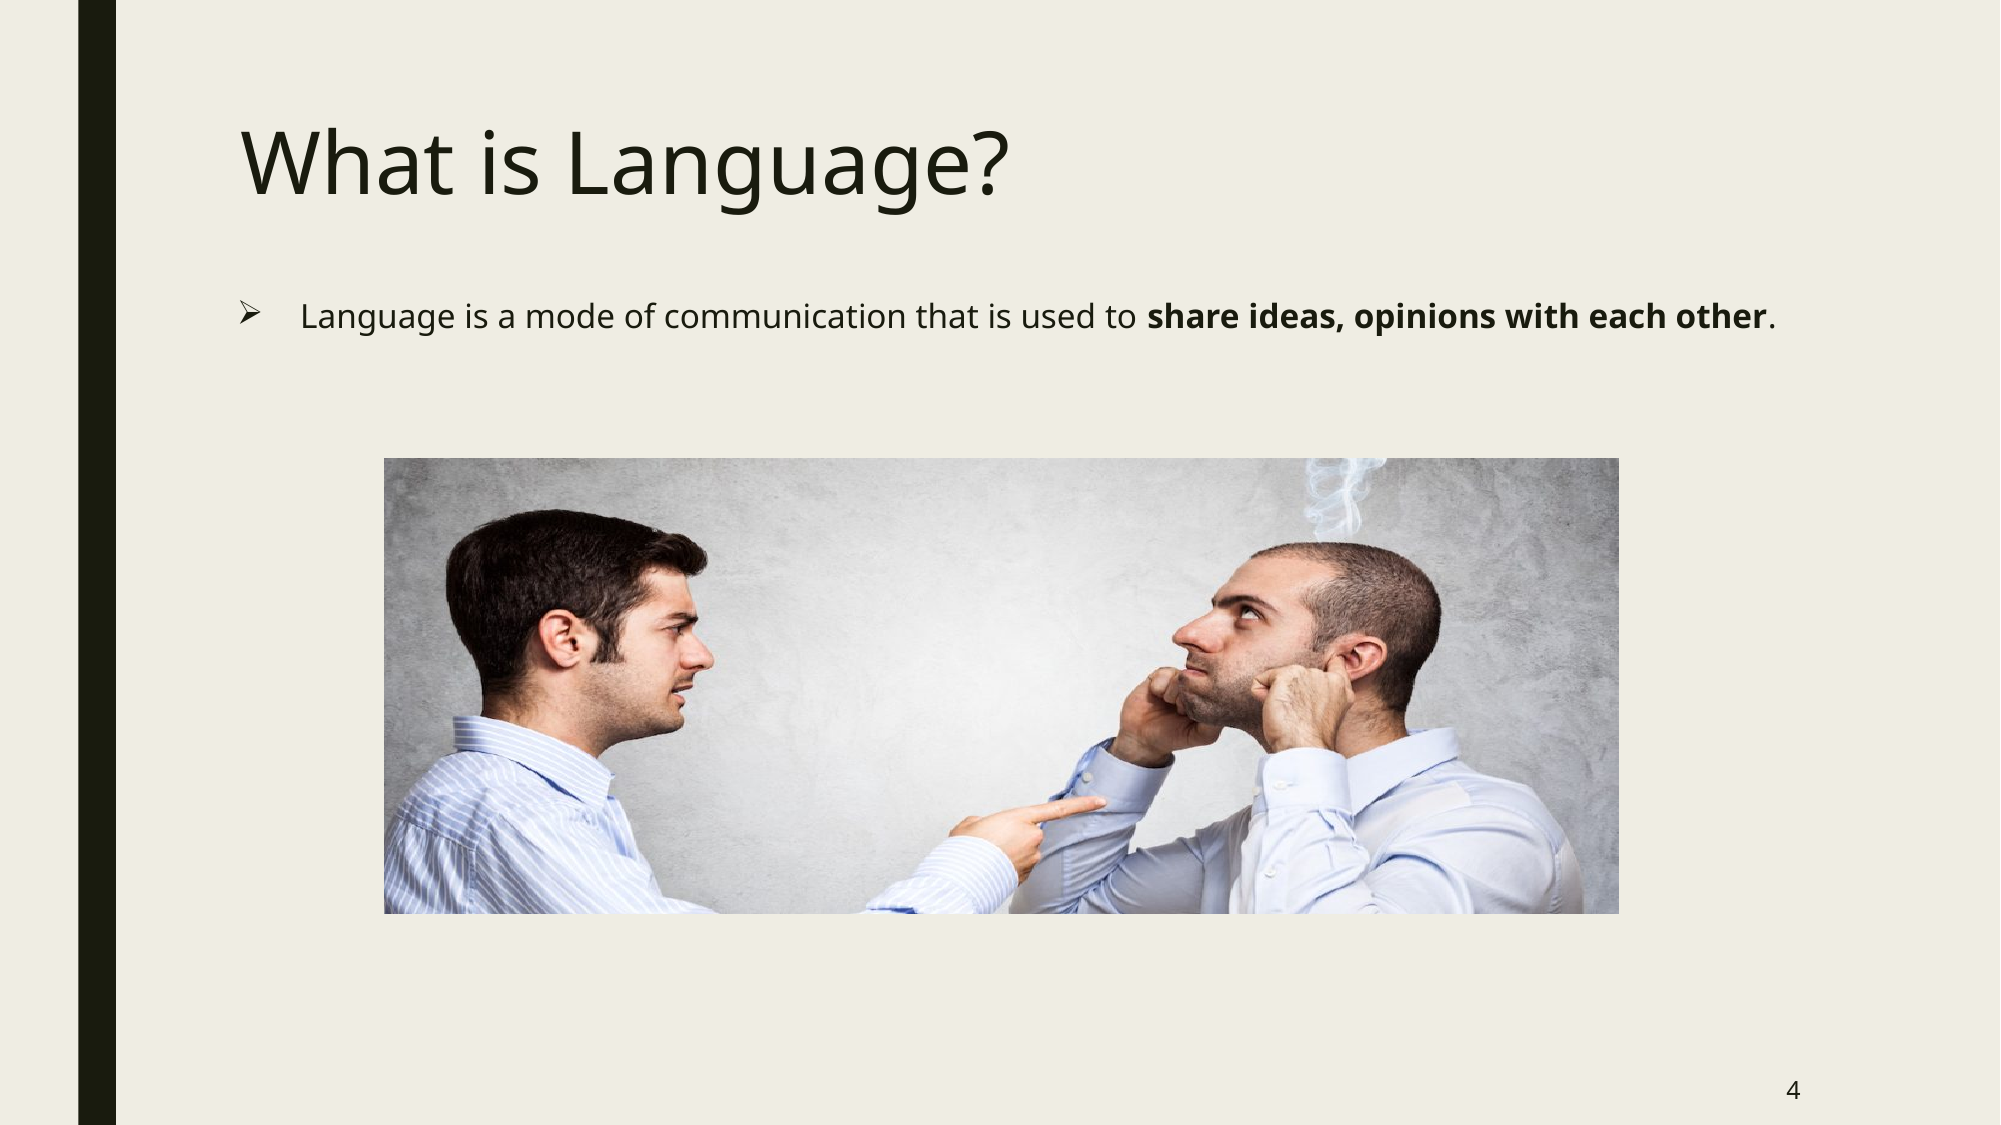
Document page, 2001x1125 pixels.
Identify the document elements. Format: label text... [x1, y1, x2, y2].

picture [384, 458, 1619, 914]
list Language is a mode of communication that is used to share ideas, opinions with each other. [222, 291, 1798, 400]
title What is Language? [225, 112, 1800, 222]
slide_number 4 [1553, 1058, 1816, 1125]
